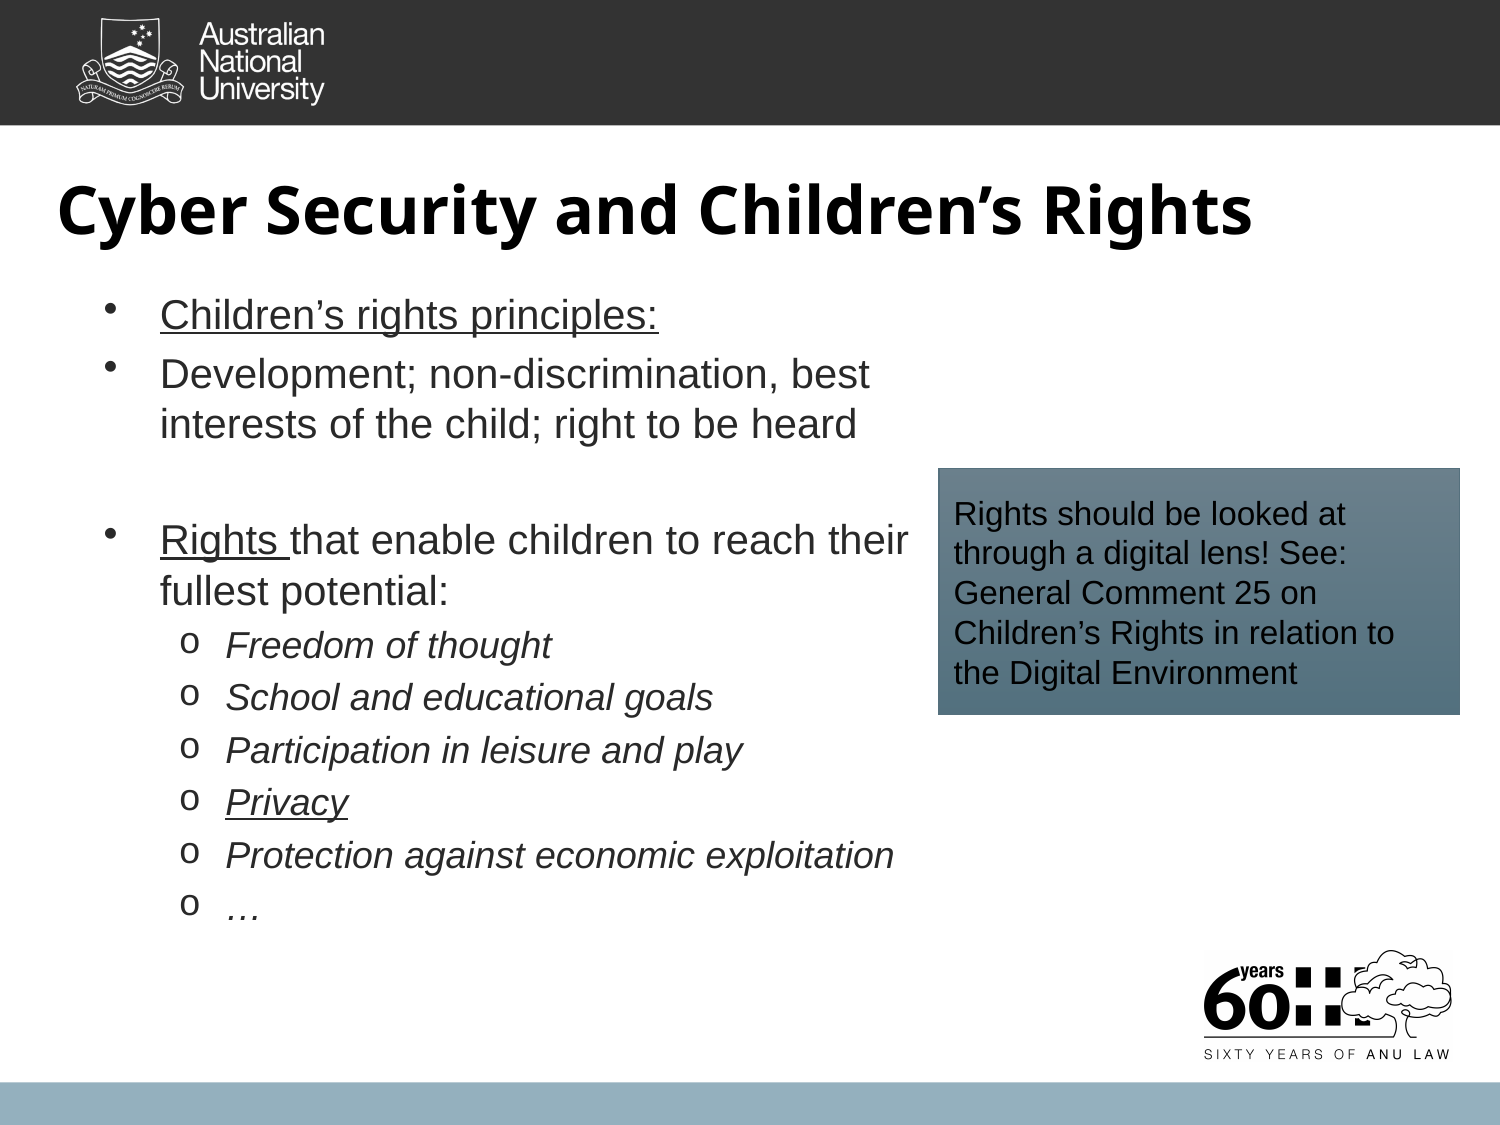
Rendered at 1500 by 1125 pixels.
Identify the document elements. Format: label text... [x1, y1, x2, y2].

picture [76, 18, 325, 106]
text_box Rights should be looked at through a digital lens! See: General Comment 25 on Children’s Rights in relation to the Digital Environment [938, 468, 1460, 715]
picture [1204, 950, 1453, 1062]
list Children’s rights principles: Development; non-discrimination, best interests of the child; right to be heard Rights that enable children to reach their fullest potential: Freedom of thought School and educational goals Participation in leisure and play Privacy Protection against economic exploitation … [88, 349, 954, 948]
text_box Cyber Security and Children’s Rights [41, 160, 1400, 349]
